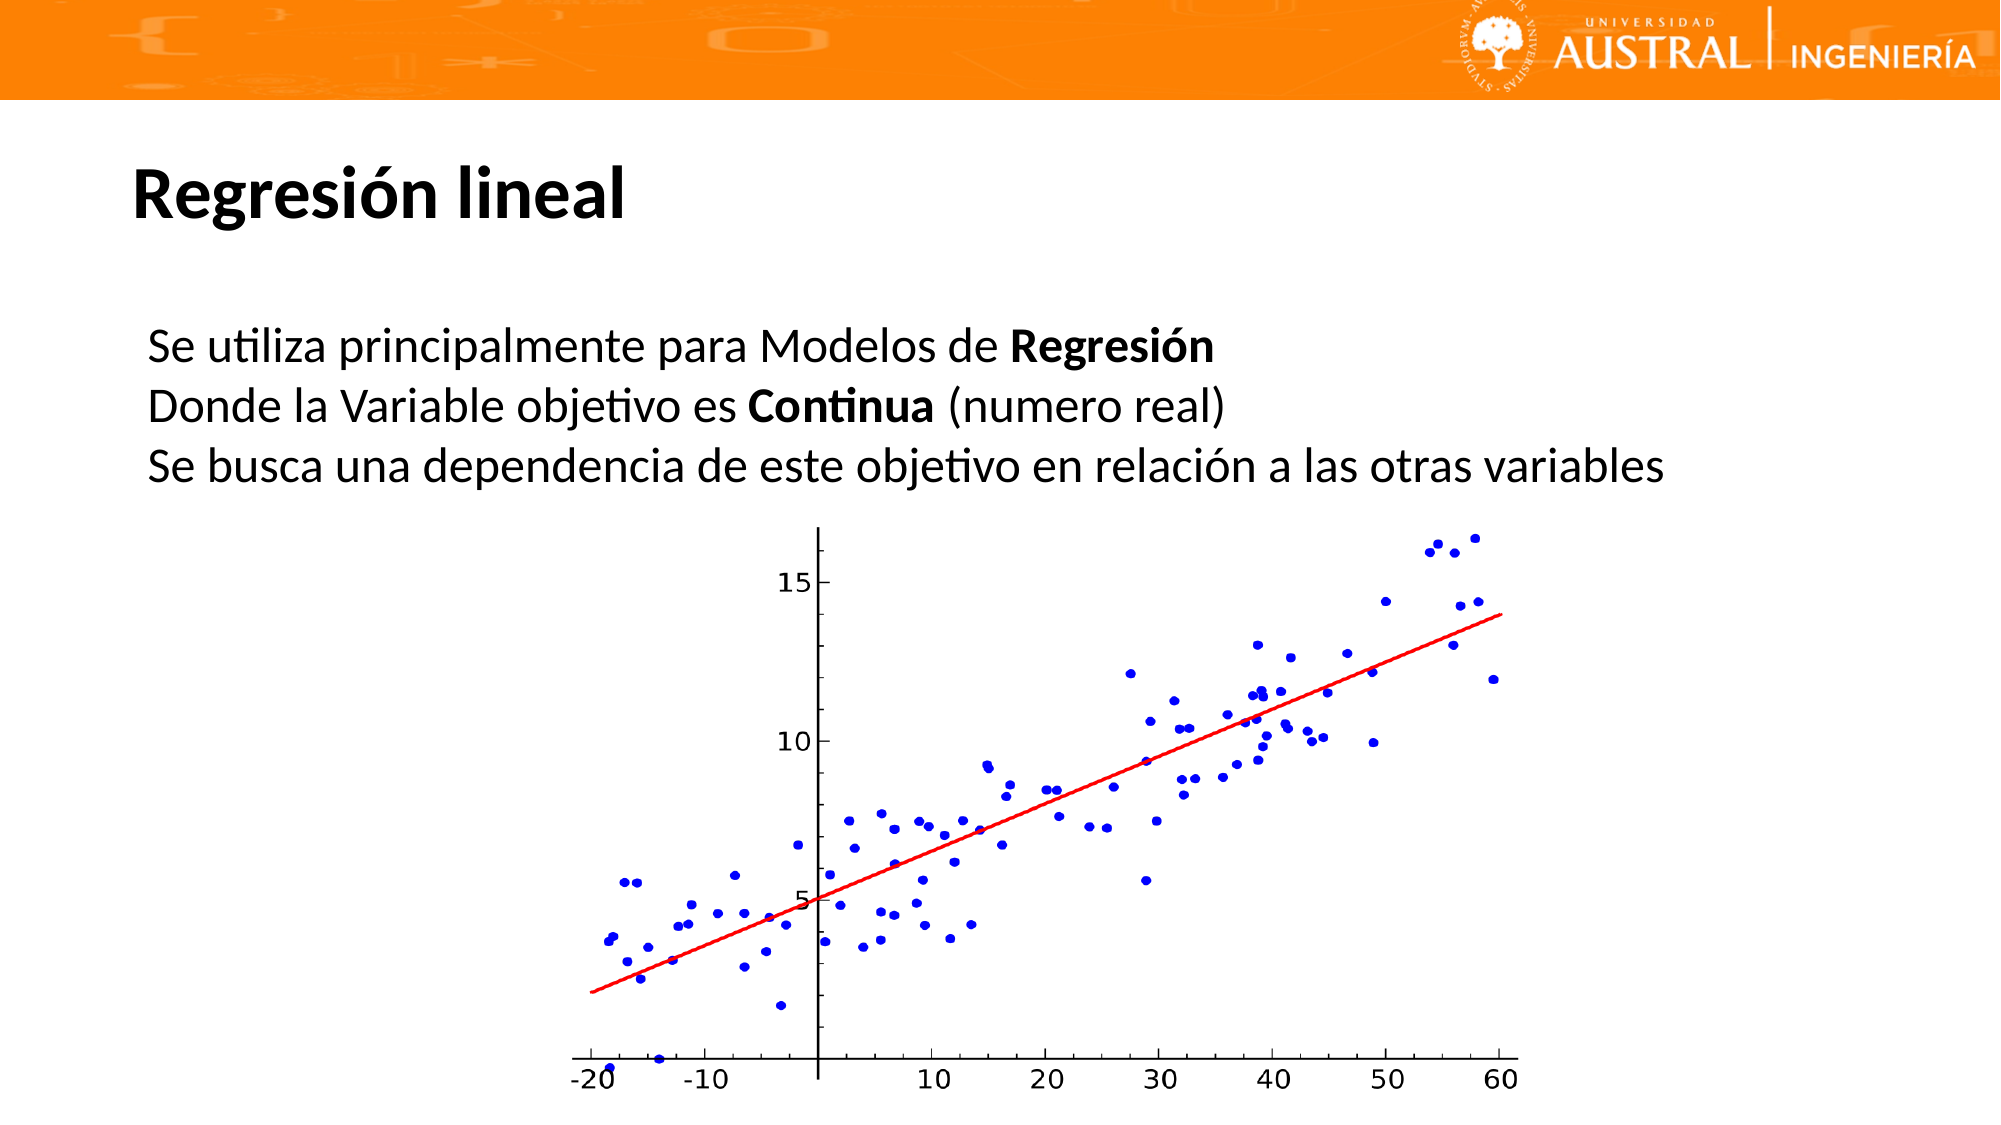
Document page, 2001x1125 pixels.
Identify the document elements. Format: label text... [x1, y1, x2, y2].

picture [0, 0, 2000, 101]
text_box Regresión lineal [118, 136, 643, 242]
text_box Se utiliza principalmente para Modelos de Regresión Donde la Variable objetivo es Continua (numero real) Se busca una dependencia de este objetivo en relación a las otras variables [132, 297, 1791, 610]
picture [549, 509, 1535, 1105]
